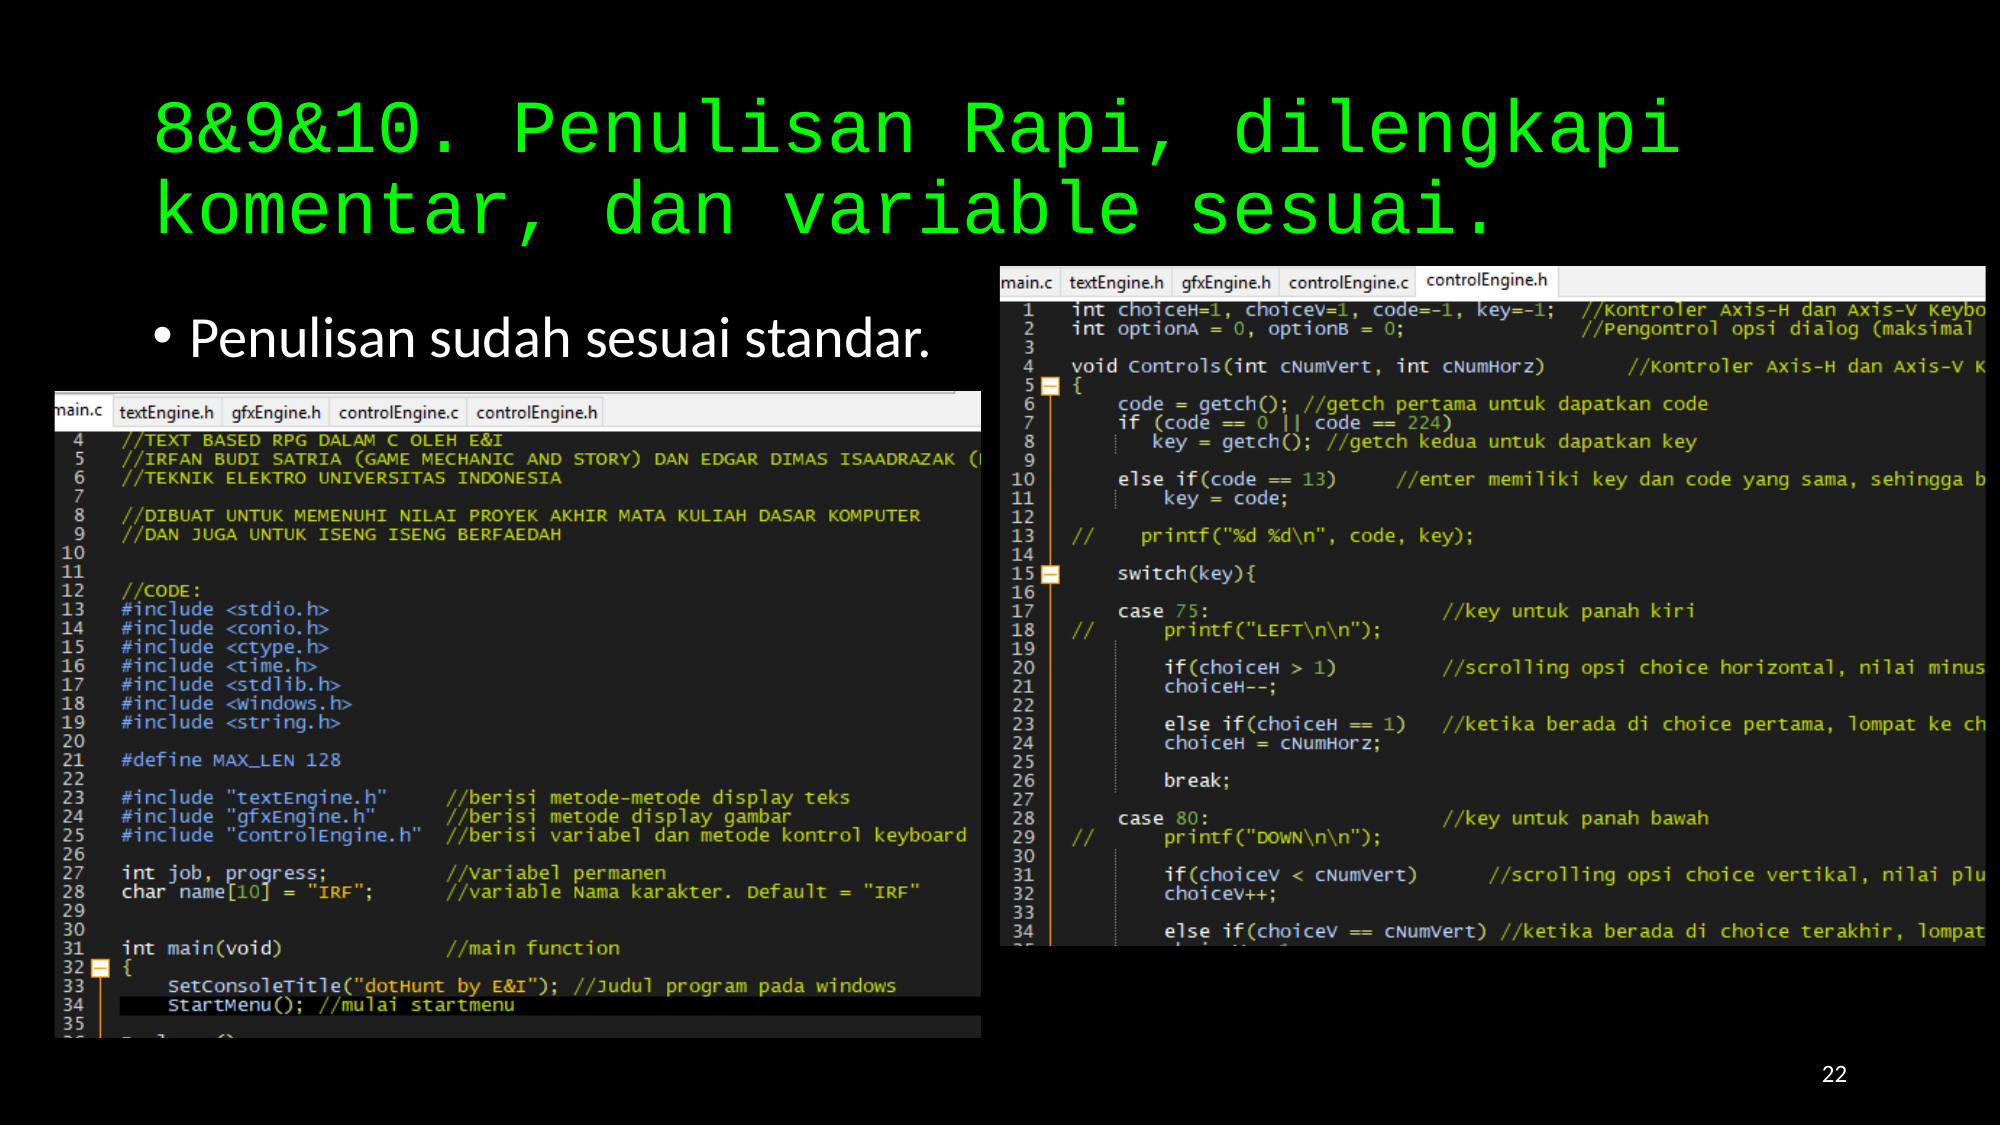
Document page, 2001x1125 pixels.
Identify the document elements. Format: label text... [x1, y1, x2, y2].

title 8&9&10. Penulisan Rapi, dilengkapi komentar, dan variable sesuai. [137, 59, 1863, 278]
slide_number 22 [1412, 1042, 1863, 1103]
picture [999, 266, 1986, 946]
list Penulisan sudah sesuai standar. [137, 299, 1863, 1014]
picture [54, 391, 981, 1038]
